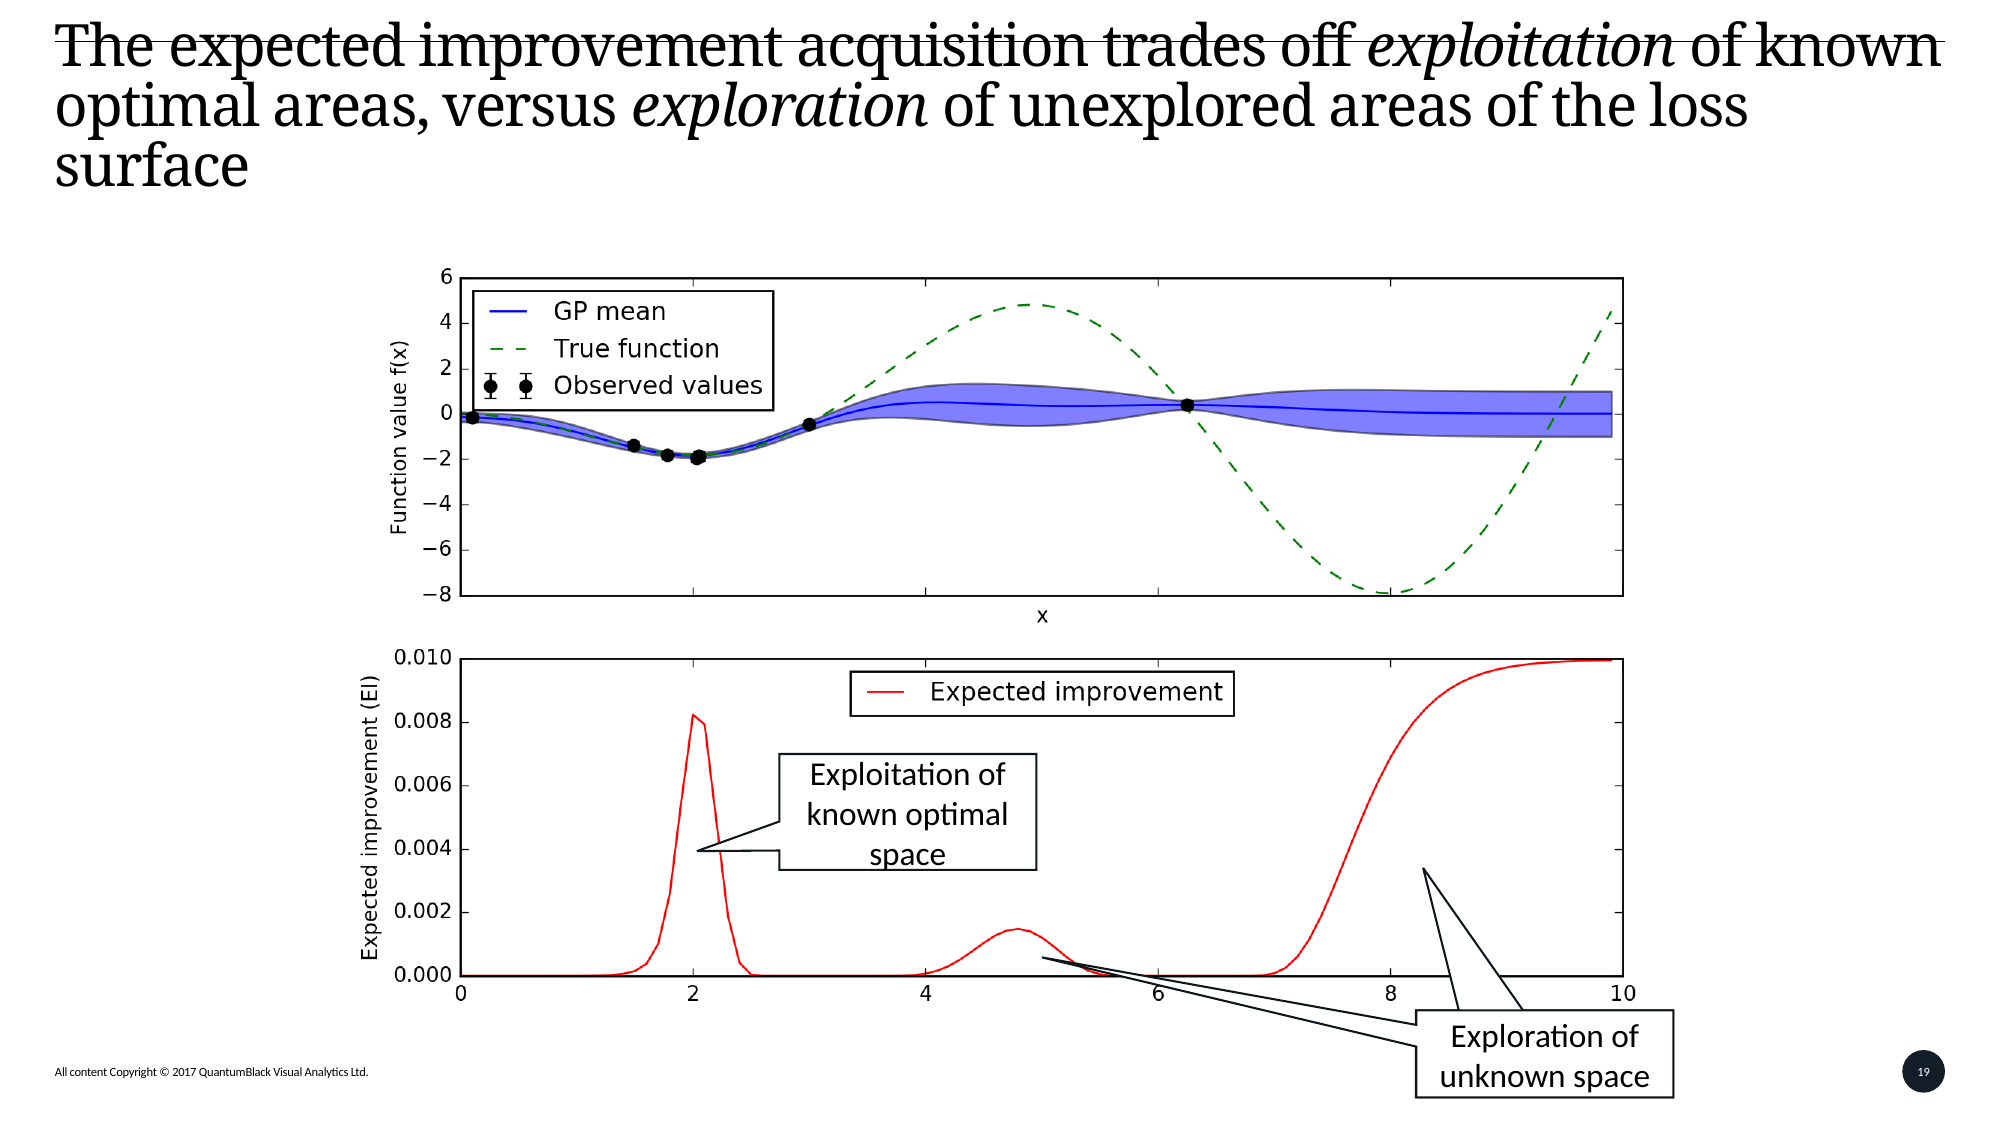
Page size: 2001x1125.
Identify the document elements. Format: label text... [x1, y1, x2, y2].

picture [346, 252, 1650, 1020]
title The expected improvement acquisition trades off exploitation of known optimal areas, versus exploration of unexplored areas of the loss surface [55, 107, 1946, 219]
text_box Exploration of unknown space [1300, 1009, 1675, 1099]
